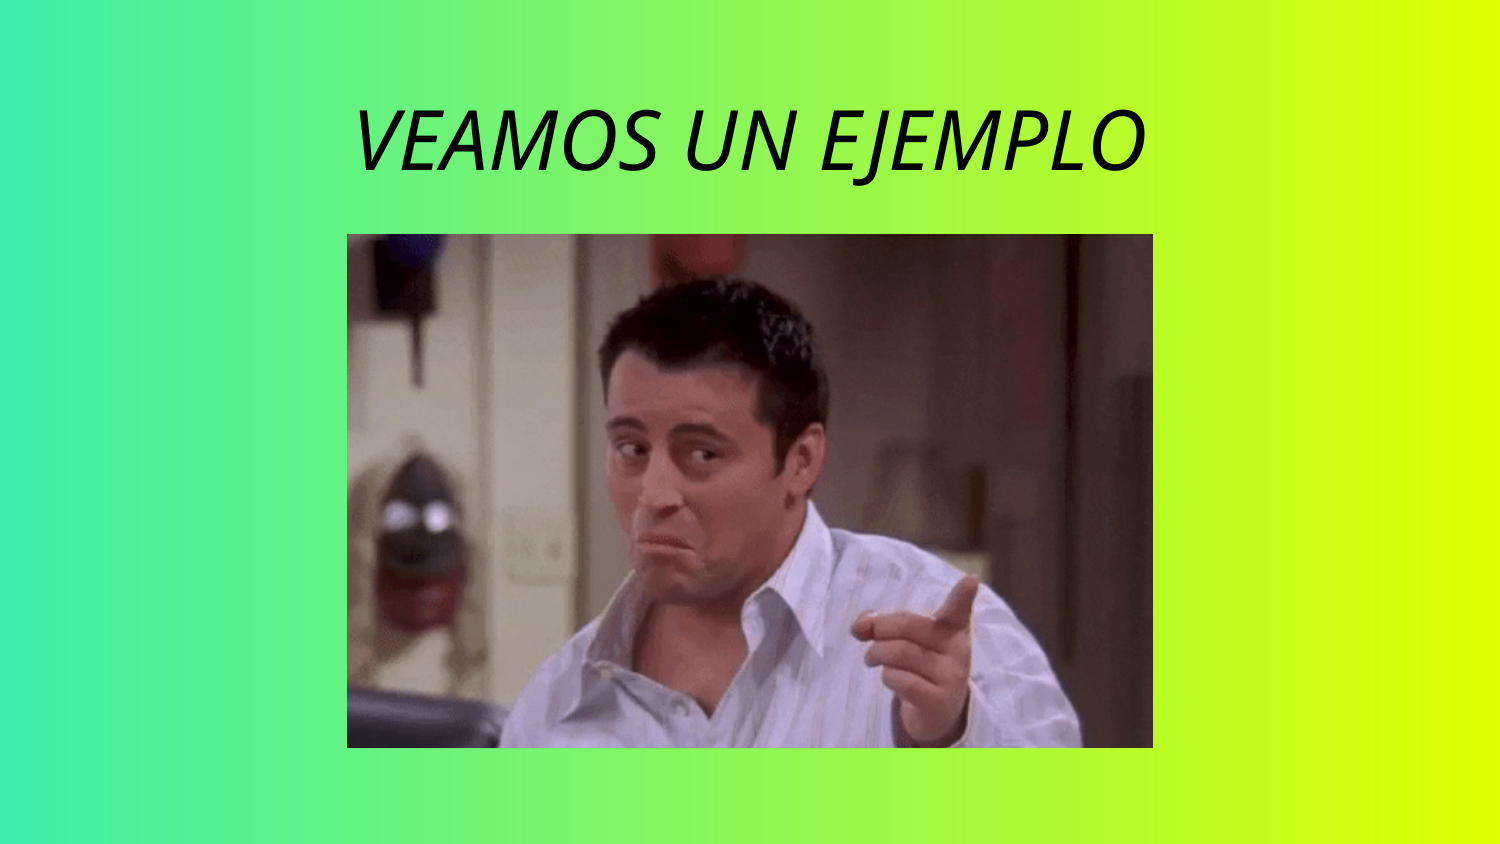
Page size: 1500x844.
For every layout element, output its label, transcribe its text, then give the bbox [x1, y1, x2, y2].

title VEAMOS UN EJEMPLO [124, 71, 1376, 290]
picture [346, 234, 1154, 749]
